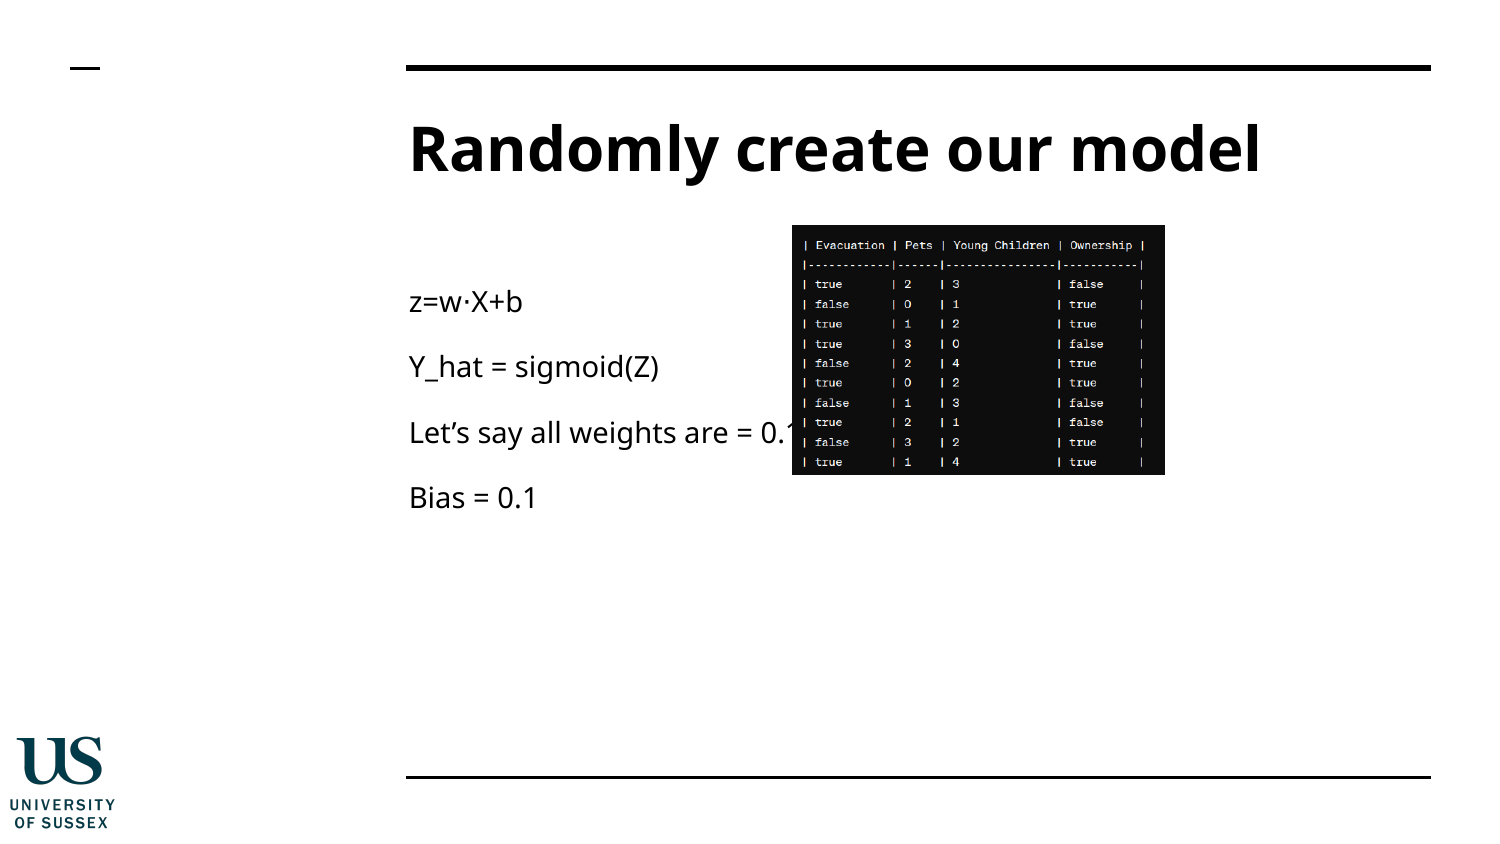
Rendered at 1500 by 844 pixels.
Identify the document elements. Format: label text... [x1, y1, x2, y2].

picture [0, 721, 123, 844]
list z=w⋅X+b Y_hat = sigmoid(Z) Let’s say all weights are = 0.1 Bias = 0.1 [393, 262, 898, 756]
picture [792, 225, 1166, 475]
title Randomly create our model [393, 94, 1431, 199]
